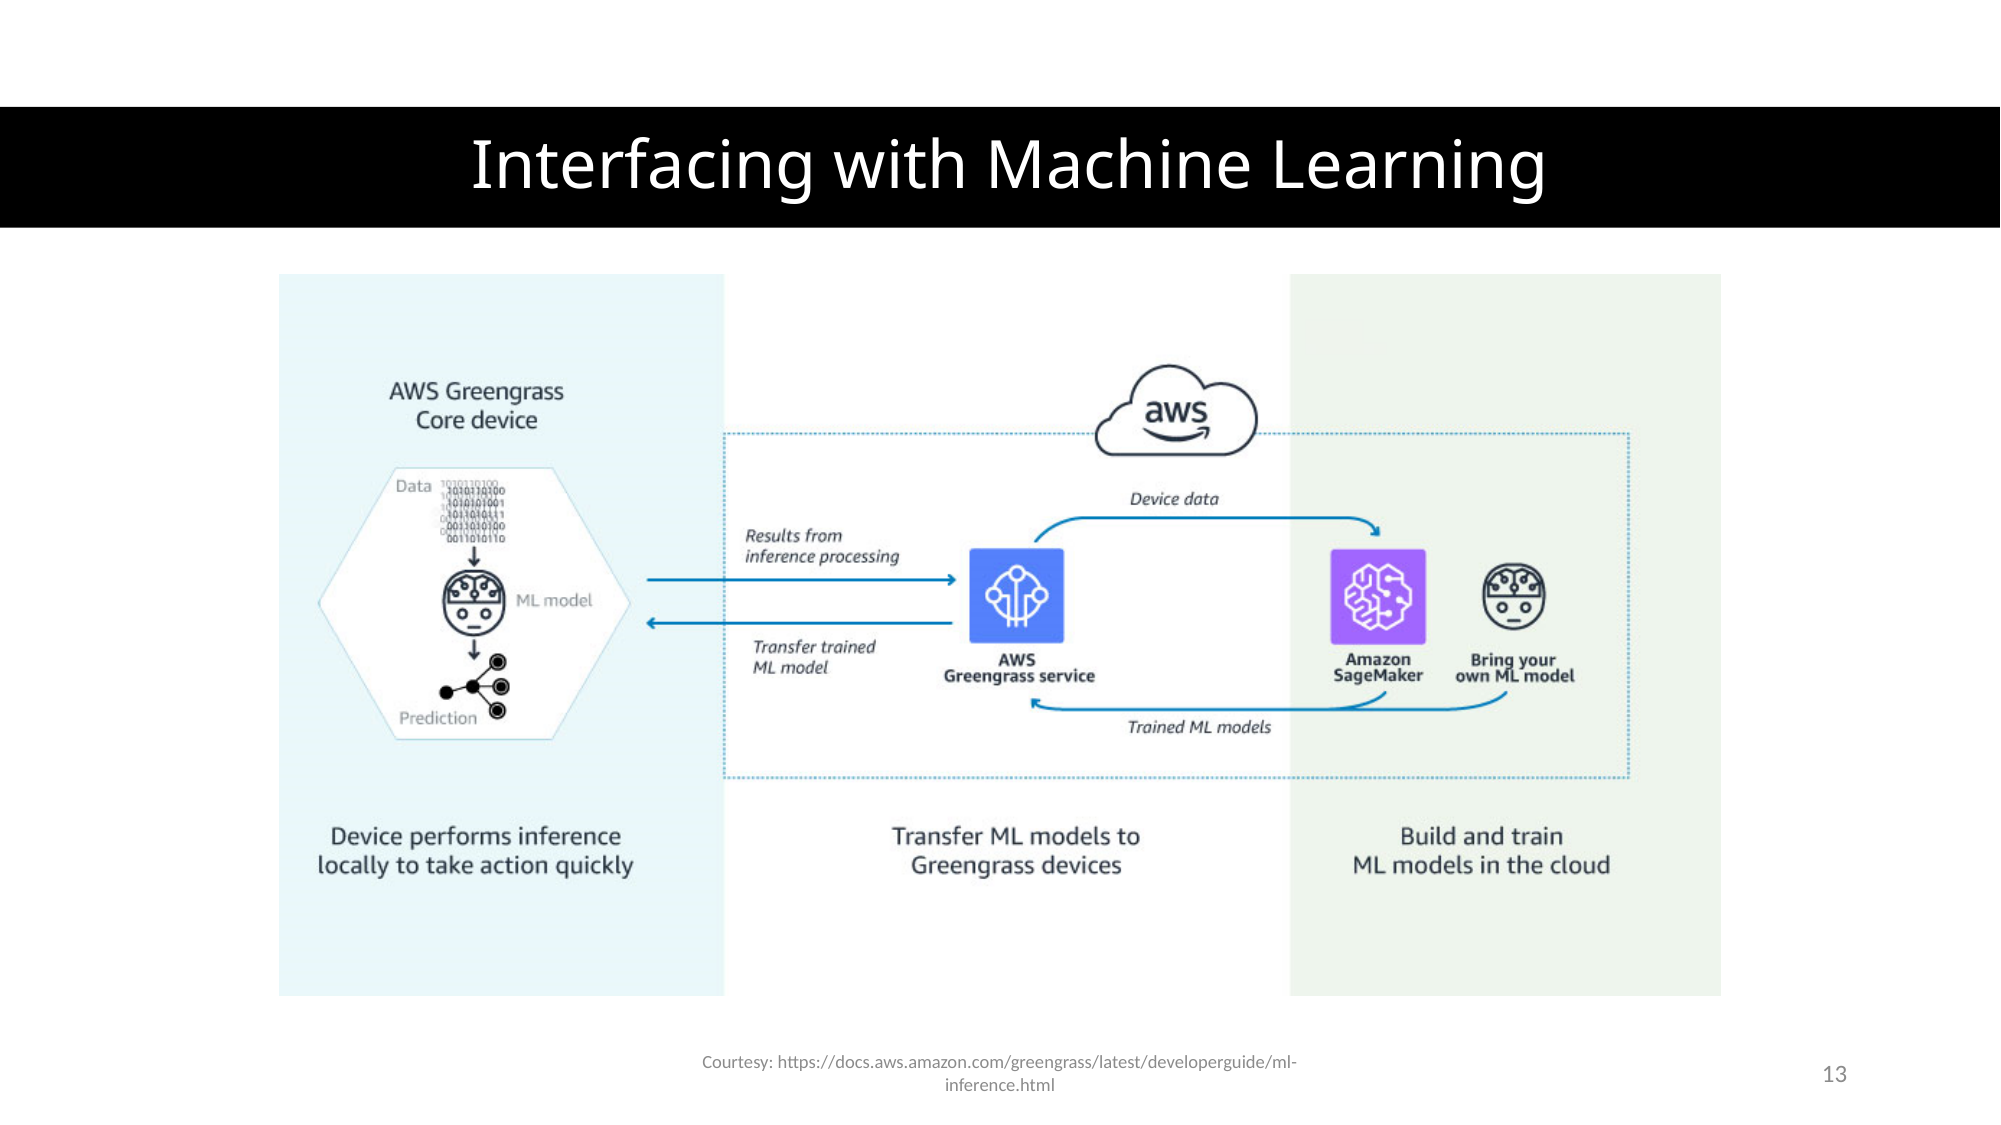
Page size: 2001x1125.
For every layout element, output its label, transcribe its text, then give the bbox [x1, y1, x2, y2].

text_box [0, 106, 2000, 229]
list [279, 274, 1721, 996]
title Interfacing with Machine Learning [91, 105, 1931, 228]
slide_number 13 [1412, 1042, 1863, 1103]
footer Courtesy: https://docs.aws.amazon.com/greengrass/latest/developerguide/ml-inference.html [662, 1042, 1338, 1103]
